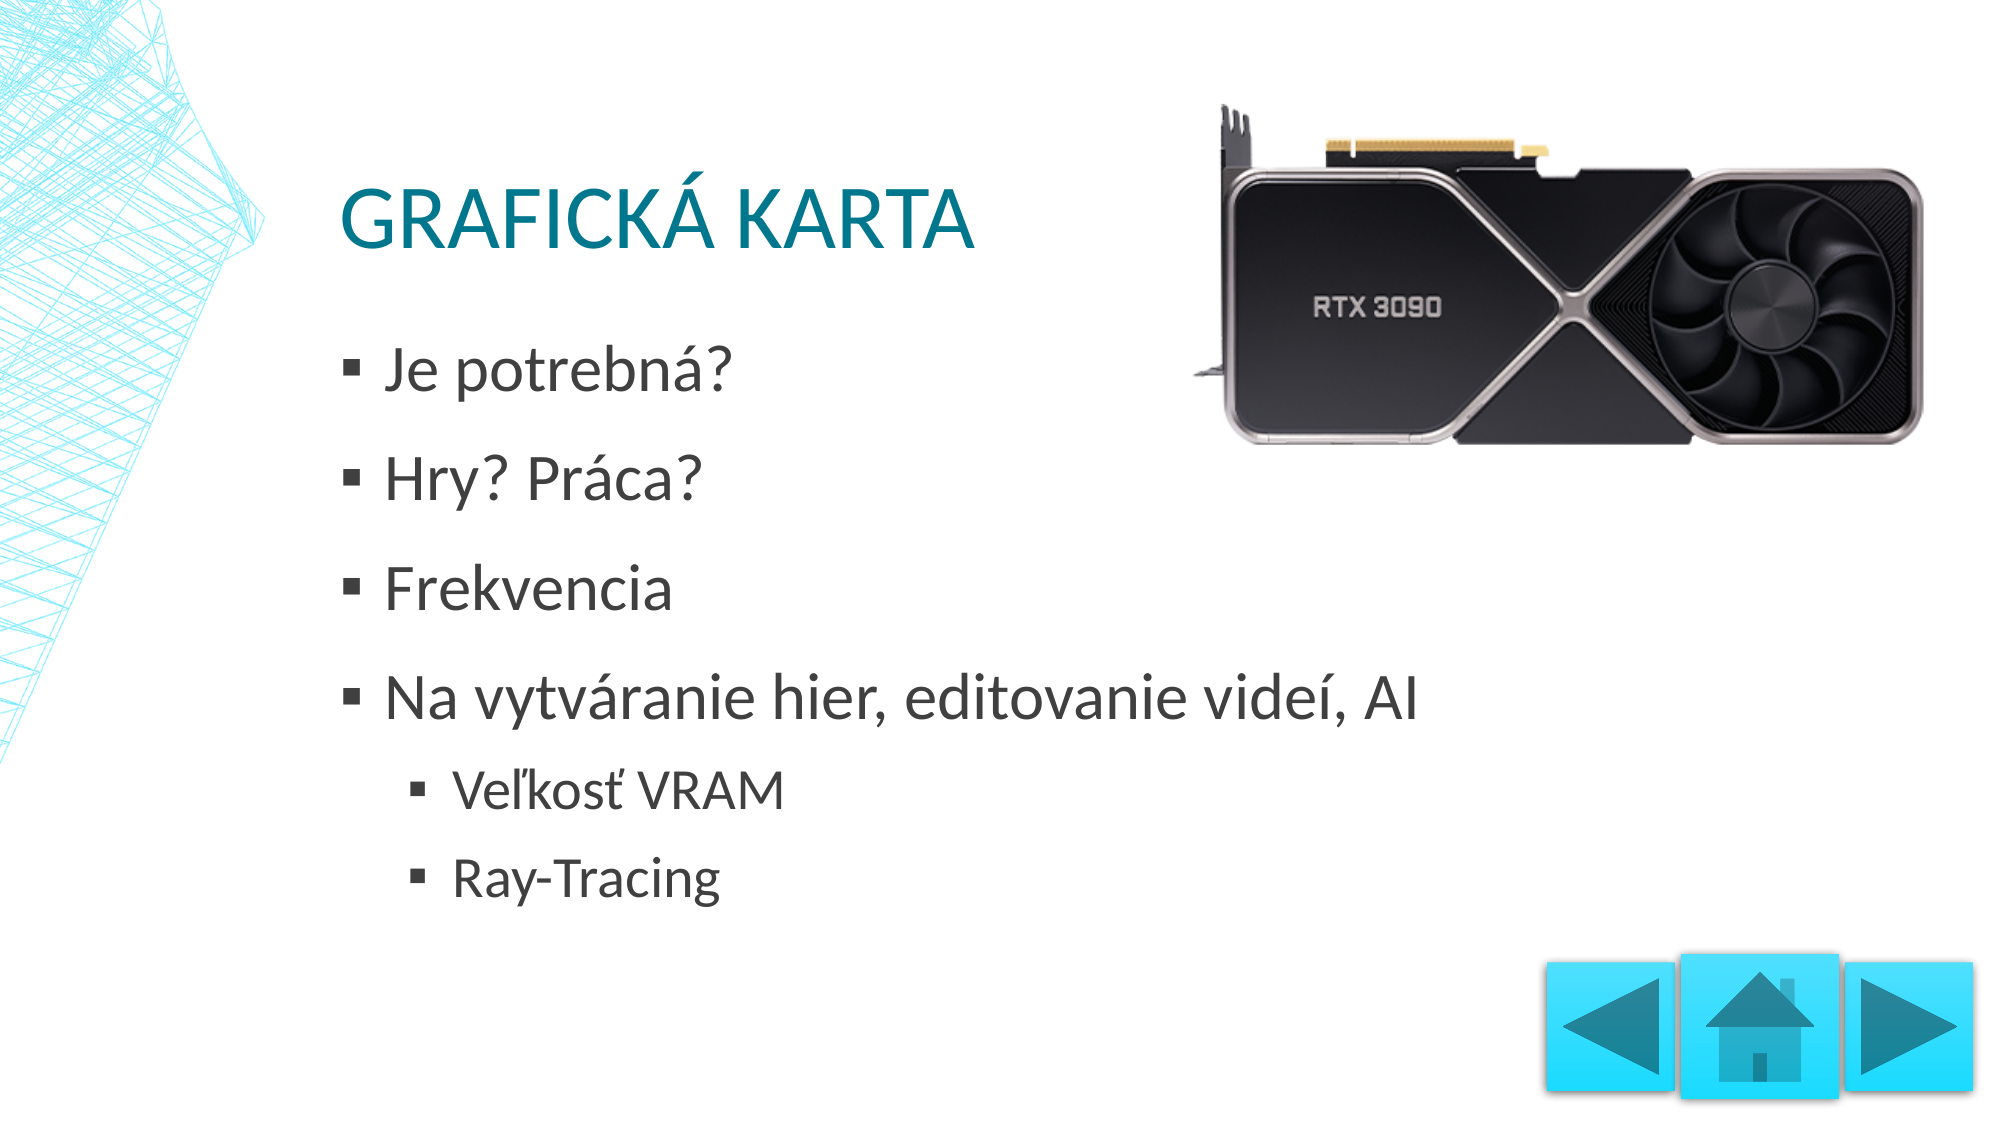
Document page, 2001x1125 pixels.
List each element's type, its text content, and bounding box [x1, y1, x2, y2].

list Je potrebná? Hry? Práca? Frekvencia Na vytváranie hier, editovanie videí, AI Veľkosť VRAM Ray-Tracing [324, 326, 1863, 1062]
text_box [1680, 953, 1840, 1100]
picture [0, 0, 2001, 1125]
text_box [1546, 962, 1673, 1091]
text_box [1849, 962, 1974, 1091]
title Grafická karta [324, 62, 1093, 275]
